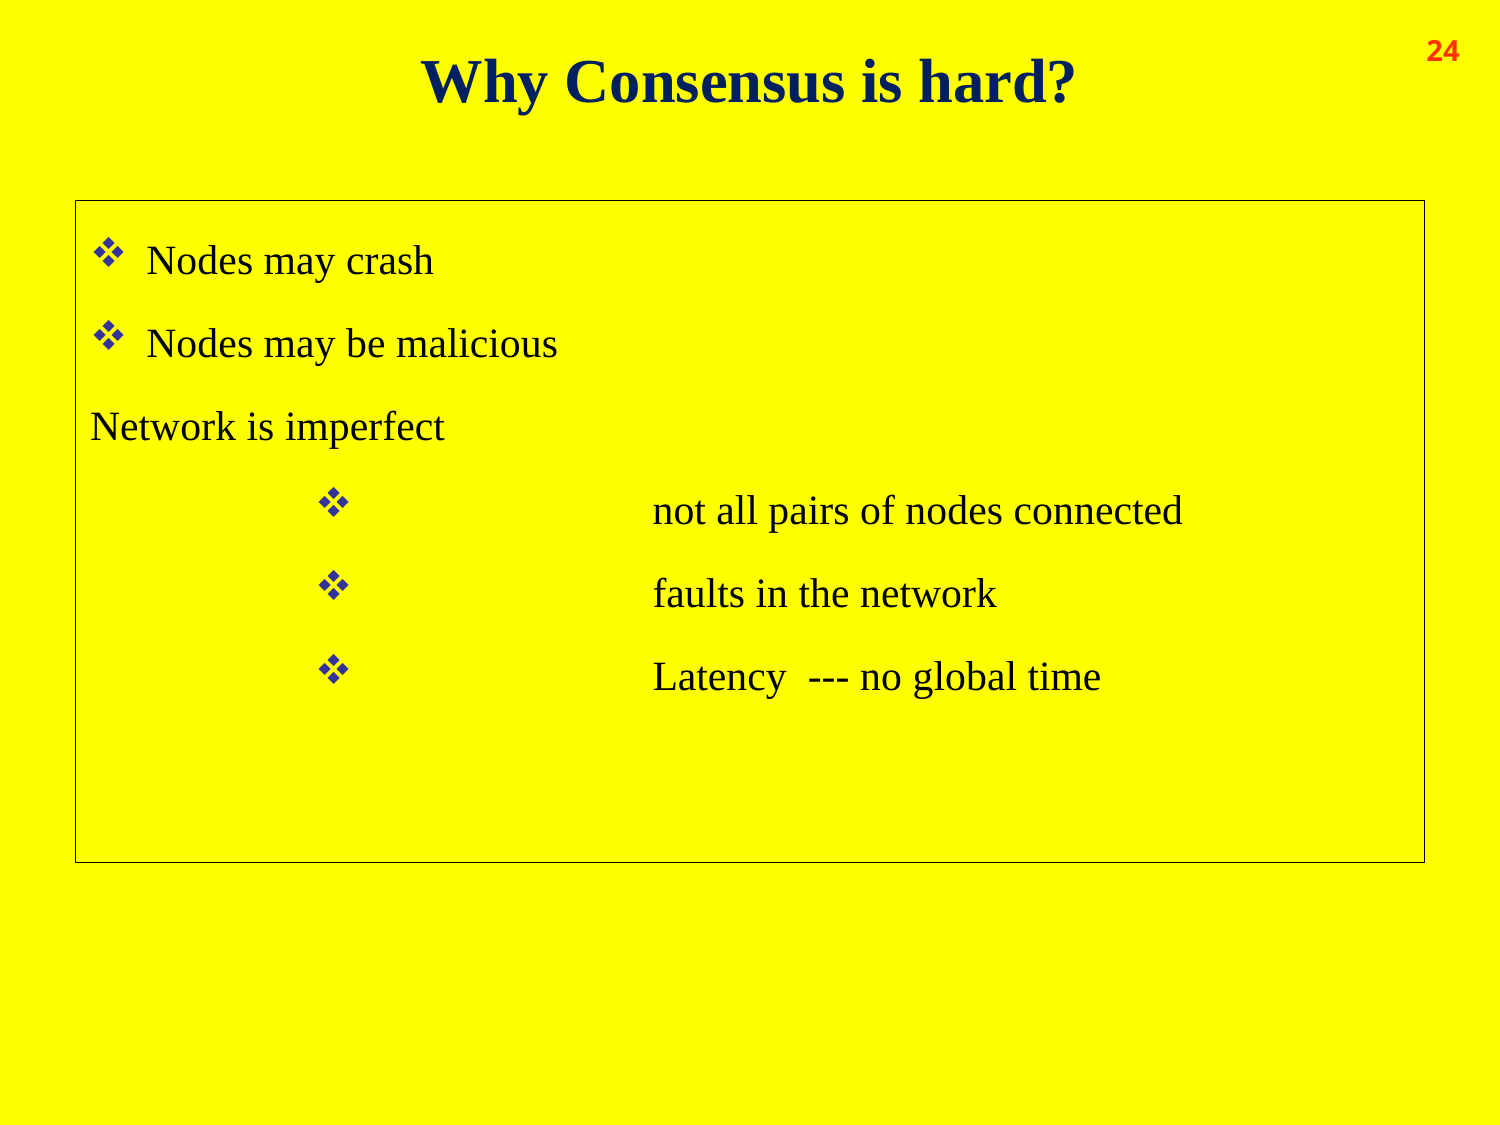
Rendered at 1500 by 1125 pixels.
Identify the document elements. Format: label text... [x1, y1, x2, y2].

slide_number 24 [1124, 24, 1476, 104]
title Why Consensus is hard? [75, 24, 1425, 131]
list Nodes may crash Nodes may be malicious Network is imperfect not all pairs of nodes connected faults in the network Latency --- no global time [75, 200, 1425, 863]
